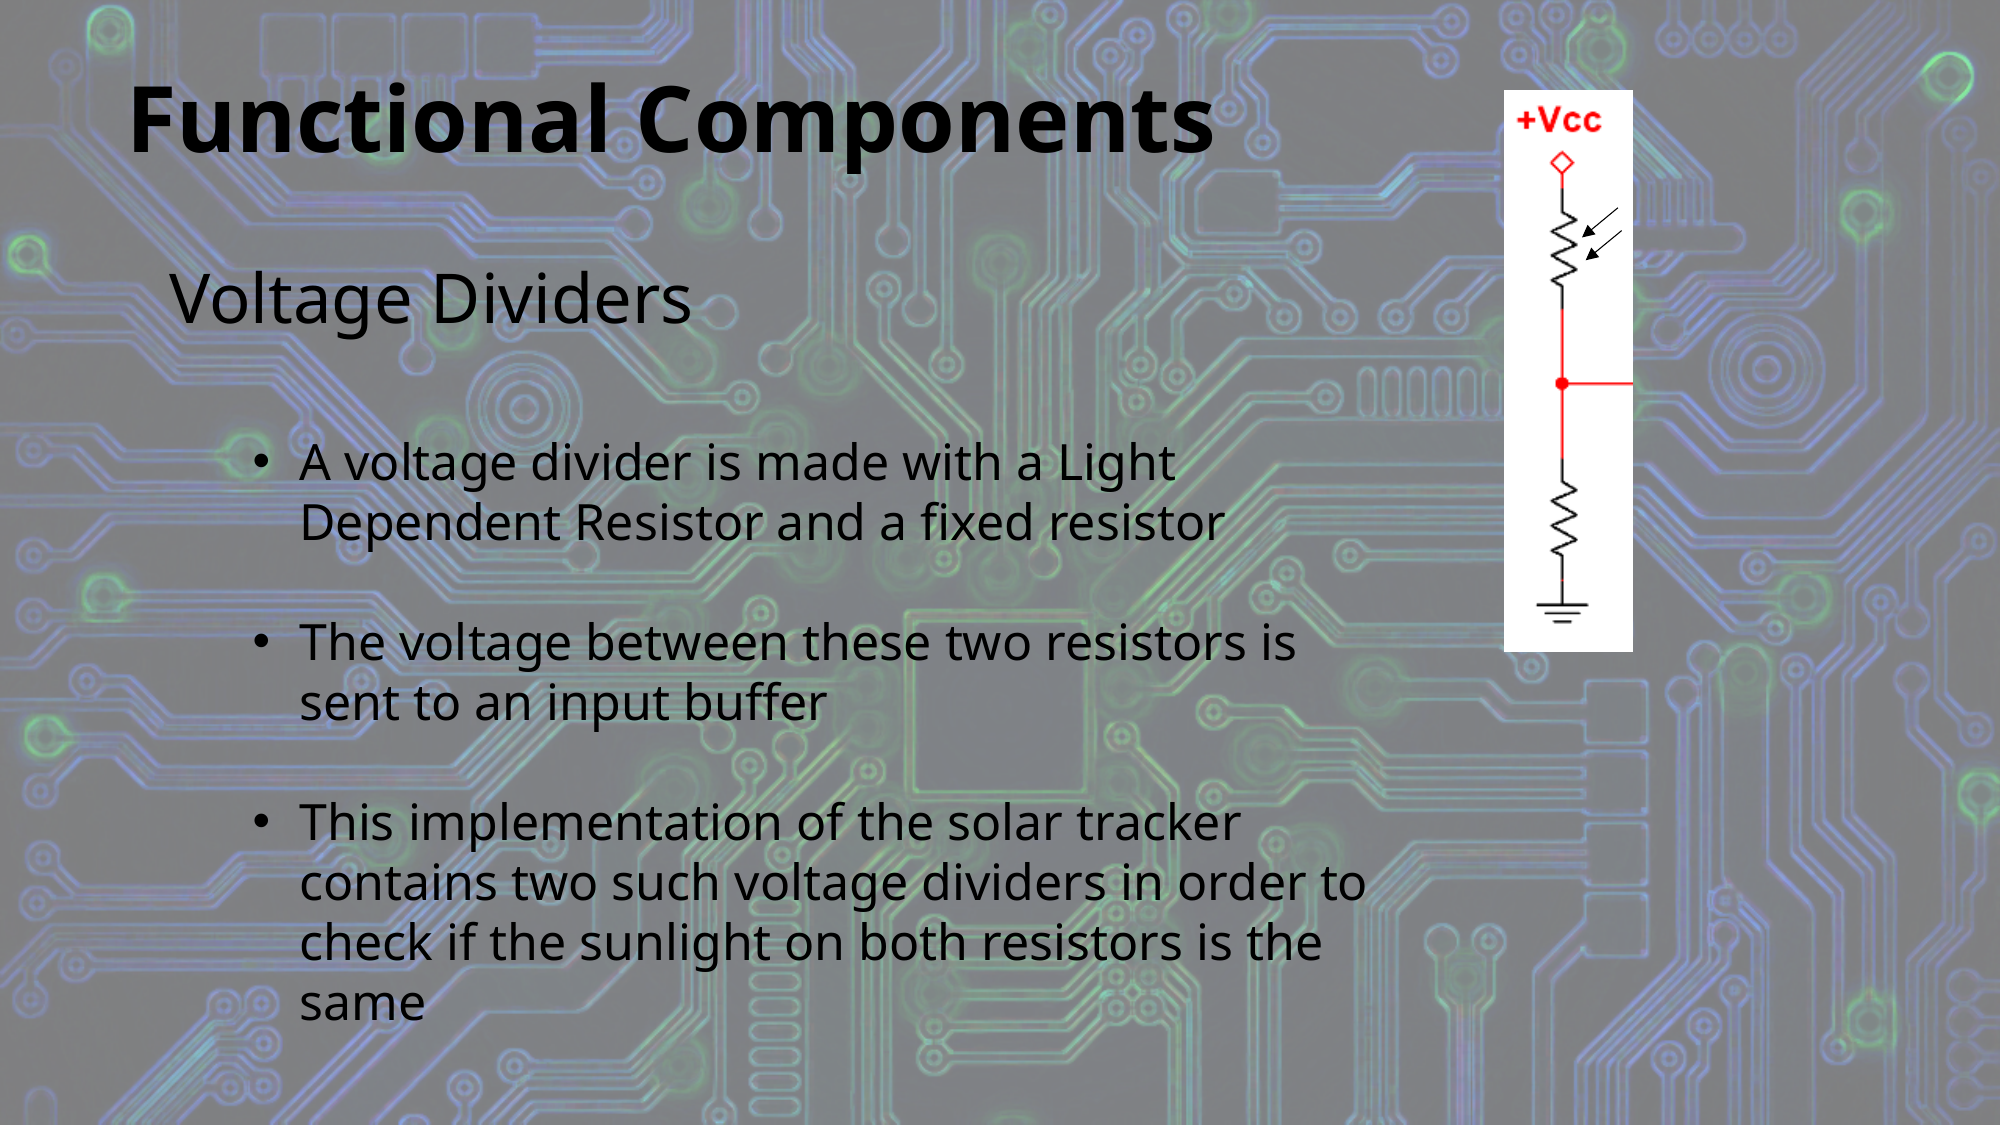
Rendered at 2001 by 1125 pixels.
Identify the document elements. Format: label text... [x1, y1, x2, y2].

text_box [1504, 90, 1633, 652]
title Functional Components [110, 23, 1569, 181]
list Voltage Dividers [154, 230, 796, 387]
text_box A voltage divider is made with a Light Dependent Resistor and a fixed resistor The voltage between these two resistors is sent to an input buffer This implementation of the solar tracker contains two such voltage dividers in order to check if the sunlight on both resistors is the same [237, 423, 1414, 1038]
